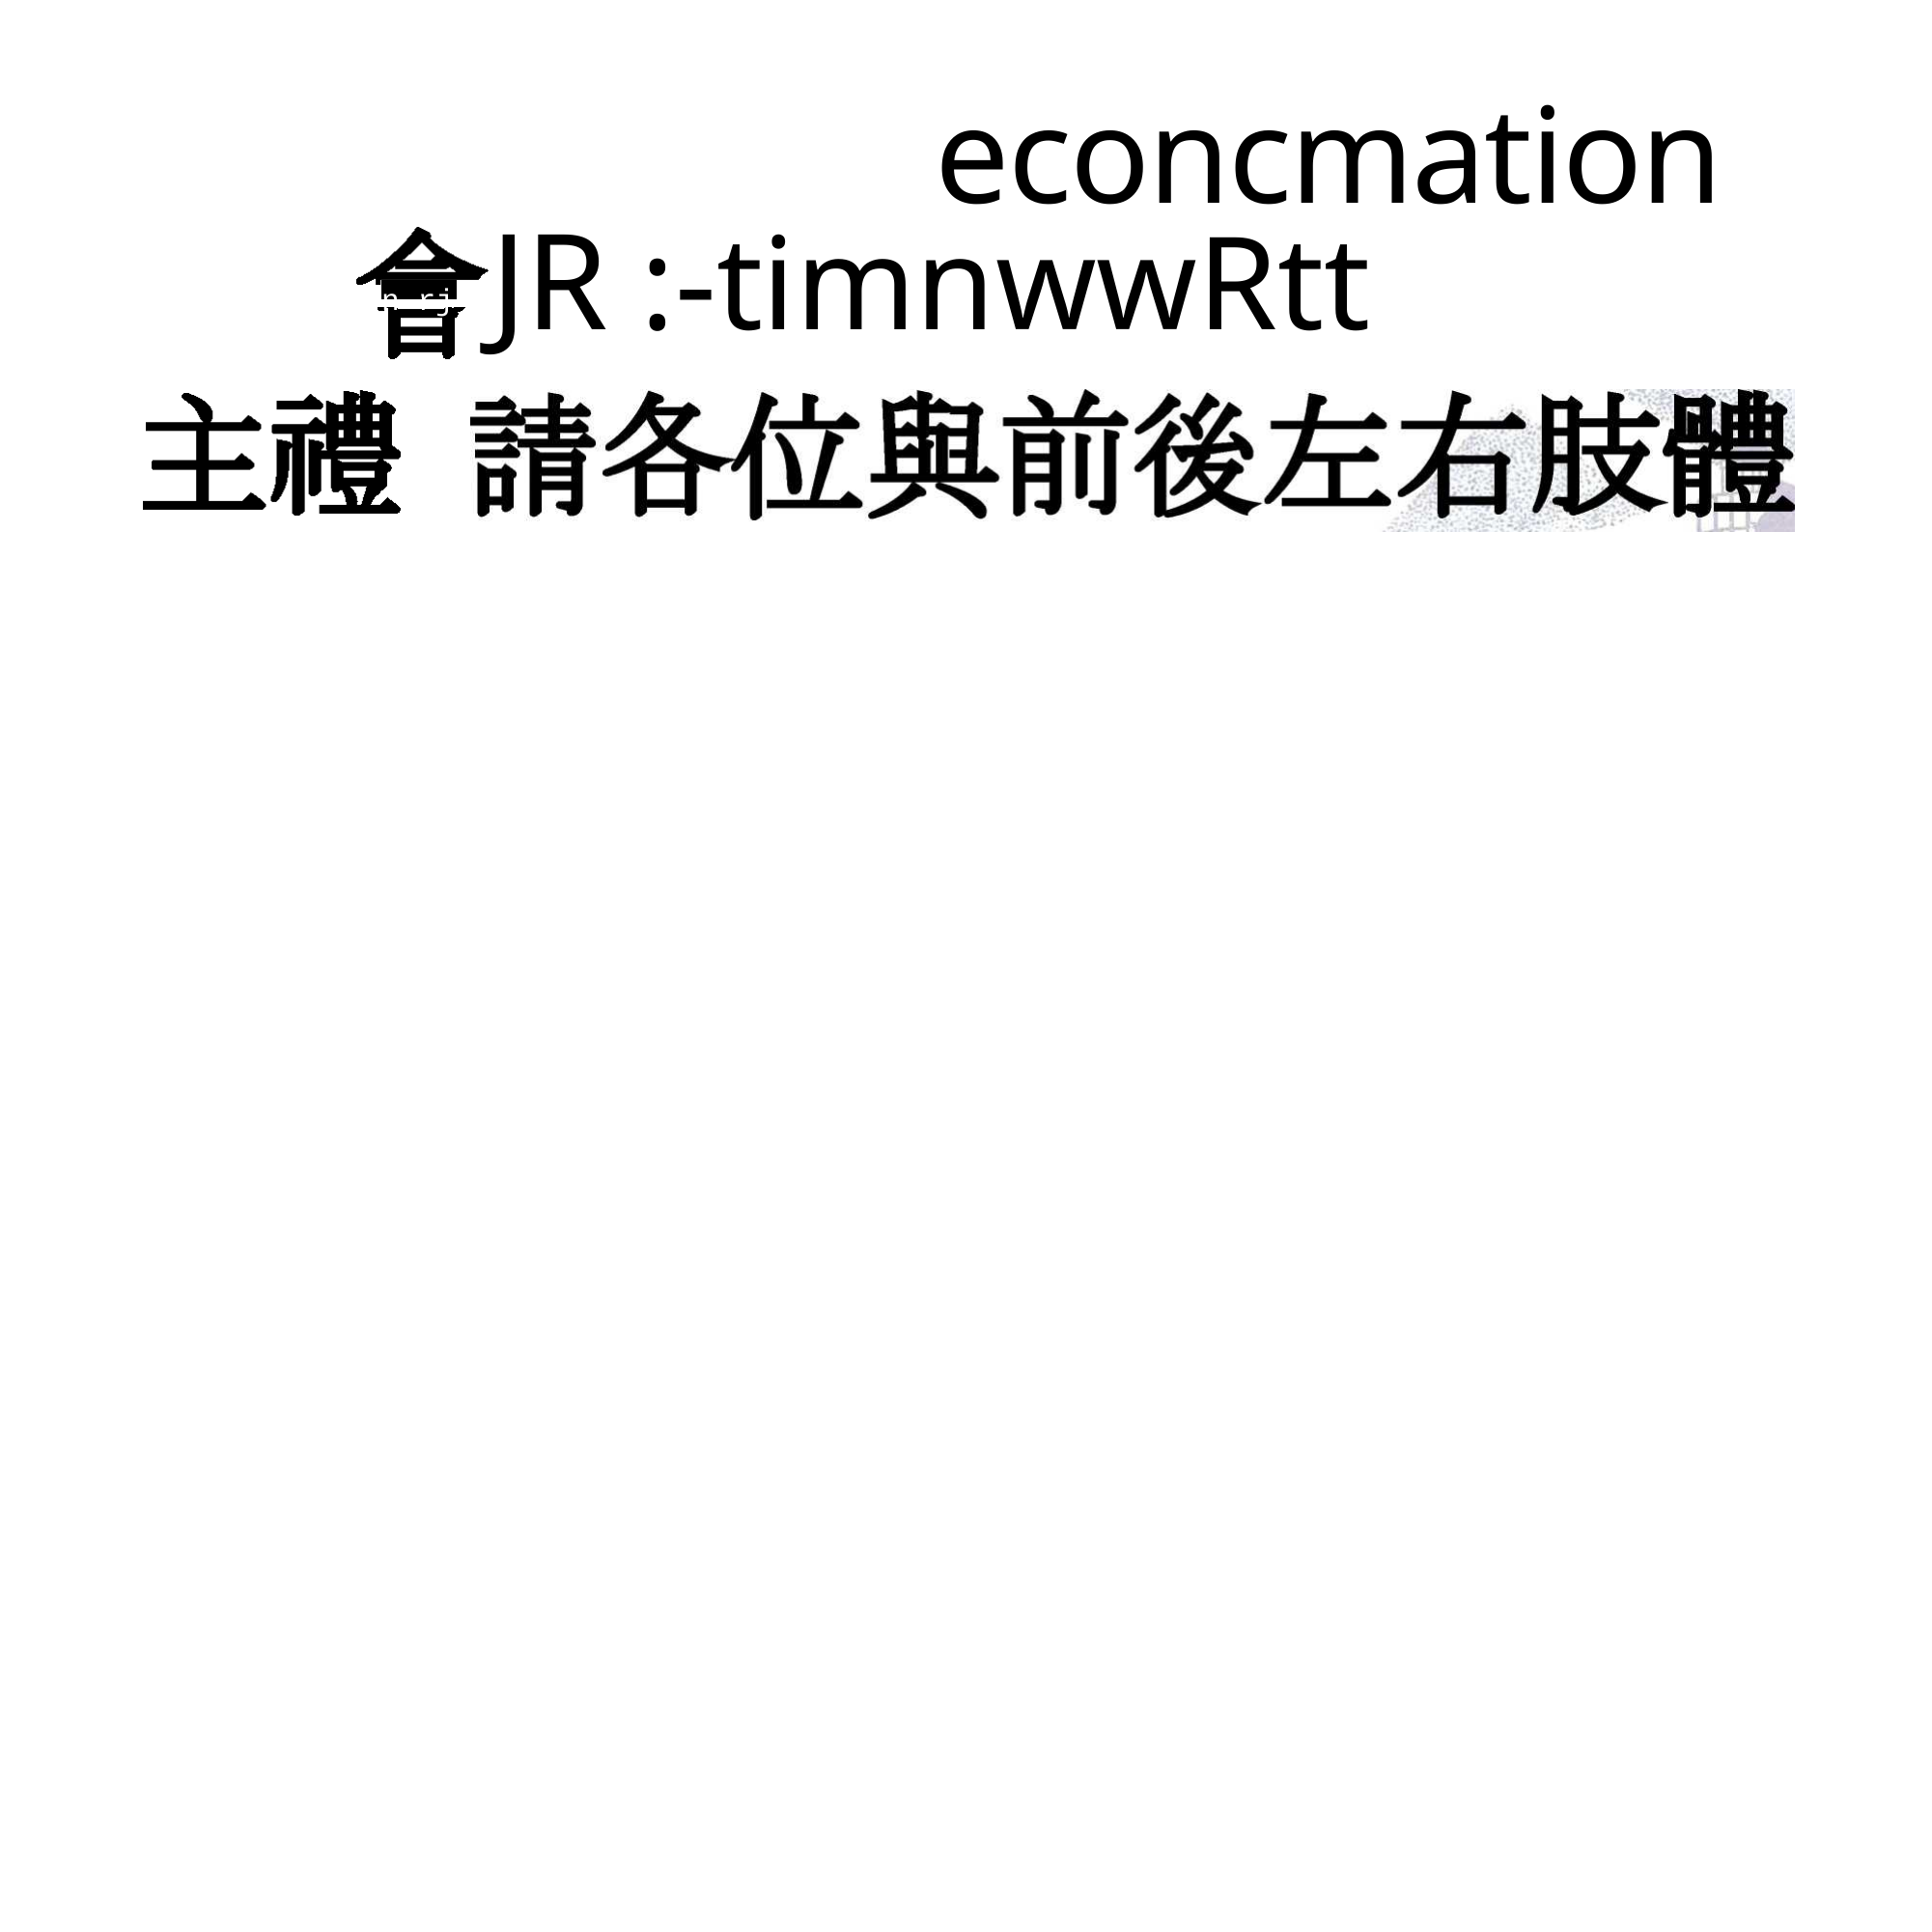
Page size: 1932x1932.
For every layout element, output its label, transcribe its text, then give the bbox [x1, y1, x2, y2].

picture [143, 390, 402, 517]
text_box n rj [381, 294, 457, 299]
picture [377, 307, 467, 360]
text_box econcmation [935, 70, 1656, 153]
text_box jr :-timnwwRtt [490, 196, 1484, 363]
picture [356, 227, 490, 286]
picture [470, 389, 1796, 532]
